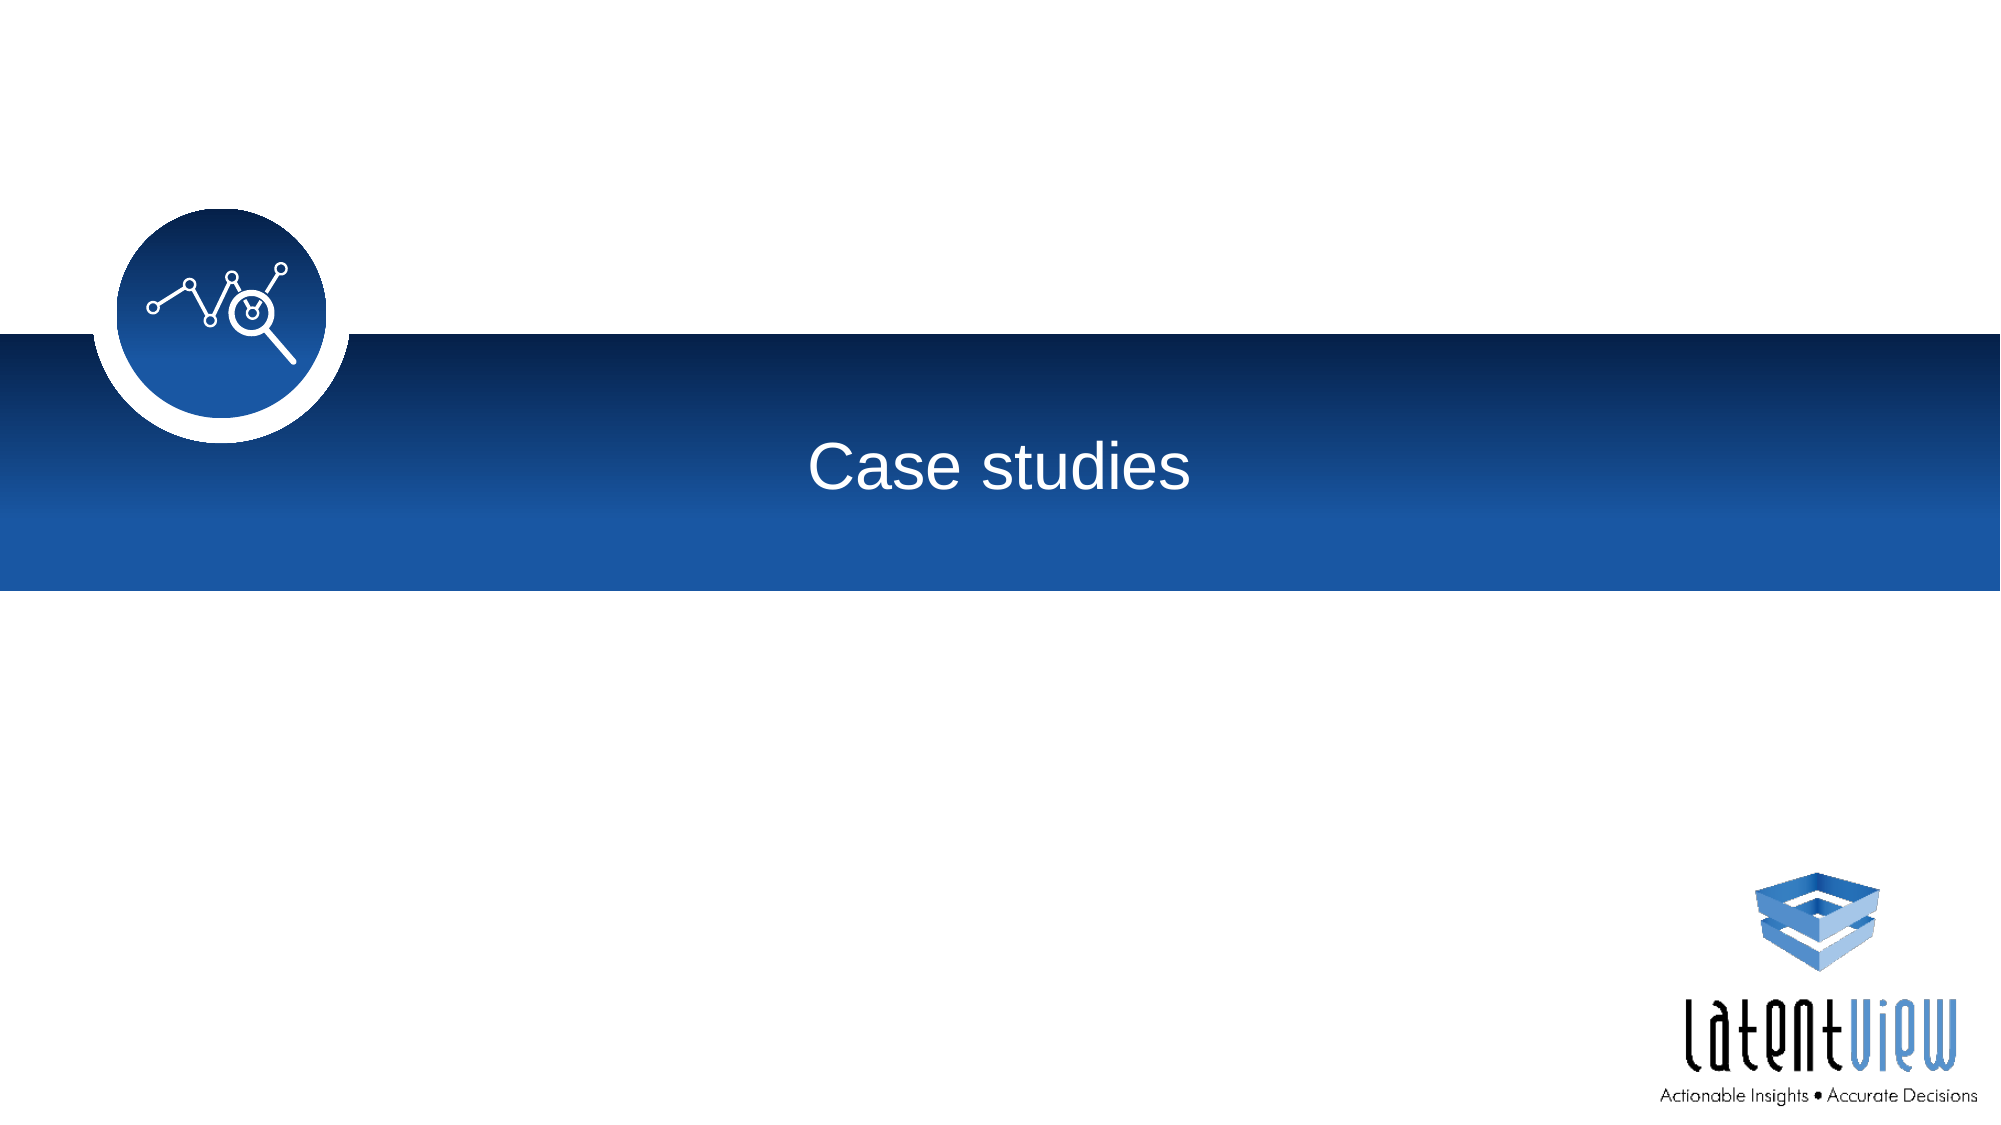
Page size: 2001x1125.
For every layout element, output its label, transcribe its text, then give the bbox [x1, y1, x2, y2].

list Case studies [534, 387, 1466, 538]
picture [1610, 841, 2001, 1125]
